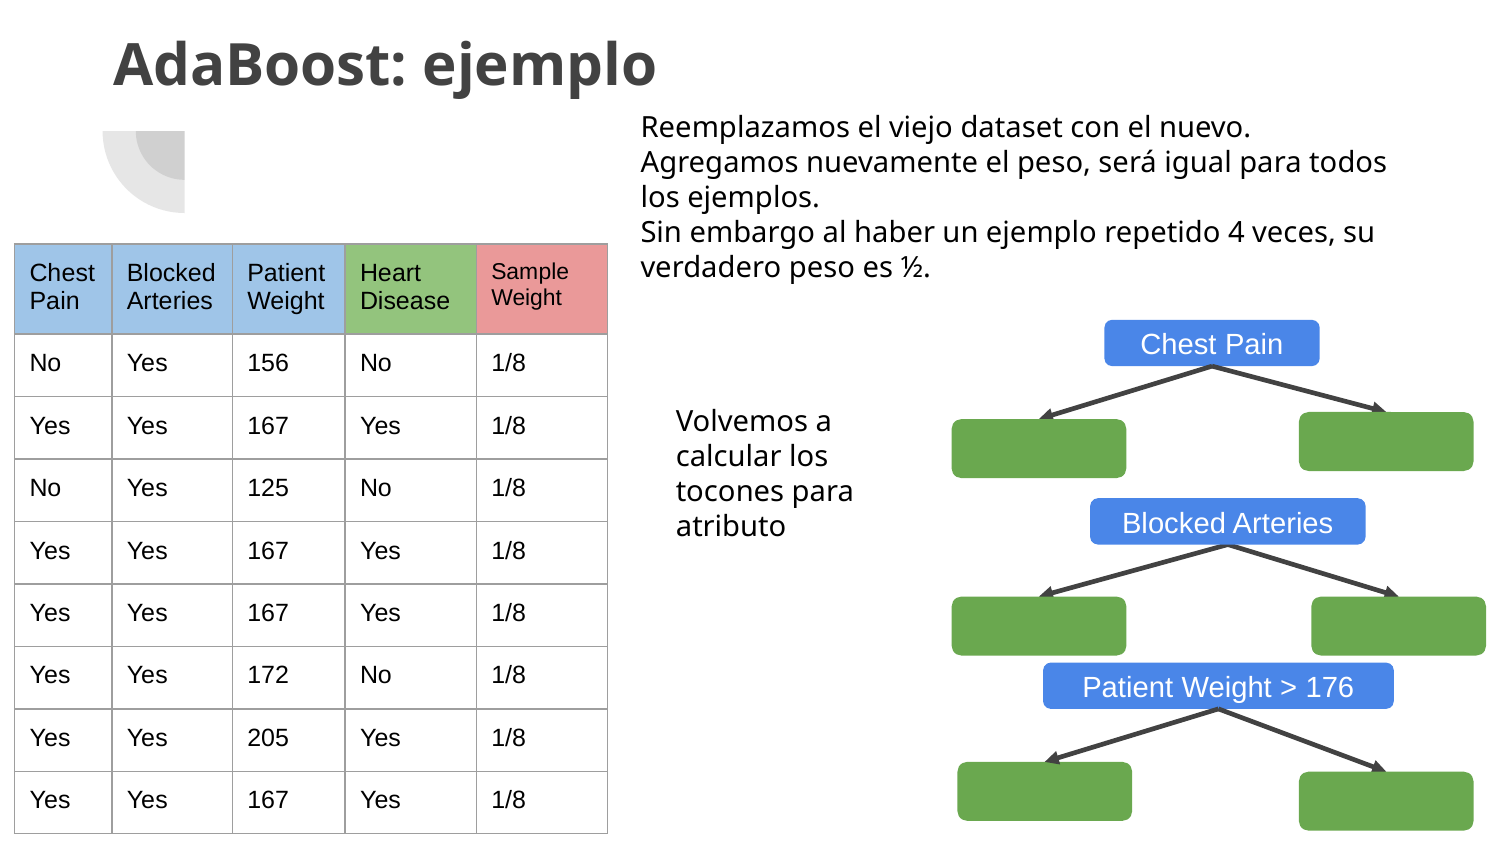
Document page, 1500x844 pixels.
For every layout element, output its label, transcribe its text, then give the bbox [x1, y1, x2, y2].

table_cell Yes [15, 710, 111, 771]
table_cell Yes [113, 522, 232, 583]
table_header Chest Pain [15, 245, 111, 333]
table_cell Yes [15, 522, 111, 583]
table_cell Yes [346, 522, 476, 583]
table_header Sample Weight [477, 245, 607, 333]
table_cell Yes [113, 335, 232, 396]
table_cell Yes [346, 710, 476, 771]
table_cell 172 [233, 647, 344, 708]
table_cell Yes [346, 585, 476, 646]
table_cell Yes [113, 710, 232, 771]
table_cell 205 [233, 710, 344, 771]
table_cell 167 [233, 522, 344, 583]
table_cell Yes [113, 772, 232, 833]
table_cell 1/8 [477, 647, 607, 708]
table_cell Yes [15, 585, 111, 646]
table_cell 167 [233, 397, 344, 458]
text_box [1044, 708, 1217, 763]
table_header Blocked Arteries [113, 245, 232, 333]
text_box [1311, 596, 1487, 656]
table_cell No [15, 460, 111, 521]
text_box [1298, 771, 1474, 831]
text_box [1298, 412, 1474, 472]
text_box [1038, 365, 1211, 420]
table_cell Yes [15, 397, 111, 458]
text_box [1038, 544, 1226, 597]
text_box Patient Weight > 176 [1043, 662, 1394, 709]
table_header Heart Disease [346, 245, 476, 333]
table_cell Yes [15, 647, 111, 708]
table_cell 156 [233, 335, 344, 396]
table_cell Yes [15, 772, 111, 833]
table_cell No [346, 647, 476, 708]
table_cell 1/8 [477, 710, 607, 771]
table_header Patient Weight [233, 245, 344, 333]
text_box Volvemos a calcular los tocones para atributo [660, 387, 914, 558]
table_cell Yes [346, 397, 476, 458]
table_cell 1/8 [477, 335, 607, 396]
table_cell No [346, 335, 476, 396]
table_cell 1/8 [477, 772, 607, 833]
table_cell No [15, 335, 111, 396]
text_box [1218, 708, 1387, 772]
table_cell 167 [233, 772, 344, 833]
text_box Chest Pain [1104, 319, 1320, 364]
text_box [951, 596, 1127, 656]
table_cell 1/8 [477, 522, 607, 583]
text_box Blocked Arteries [1090, 498, 1366, 543]
table_cell Yes [113, 460, 232, 521]
text_box [957, 761, 1133, 821]
table_cell 1/8 [477, 397, 607, 458]
title AdaBoost: ejemplo [98, 12, 720, 177]
text_box [951, 419, 1127, 479]
table_cell Yes [346, 772, 476, 833]
table_cell Yes [113, 397, 232, 458]
table_cell Yes [113, 647, 232, 708]
table_cell 1/8 [477, 585, 607, 646]
table_cell 167 [233, 585, 344, 646]
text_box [1211, 365, 1387, 413]
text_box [1227, 544, 1399, 597]
text_box Reemplazamos el viejo dataset con el nuevo. Agregamos nuevamente el peso, será igual para todos los ejemplos. Sin embargo al haber un ejemplo repetido 4 veces, su verdadero peso es ½. [625, 93, 1410, 299]
table_cell Yes [113, 585, 232, 646]
table_cell 125 [233, 460, 344, 521]
table_cell 1/8 [477, 460, 607, 521]
table_cell No [346, 460, 476, 521]
